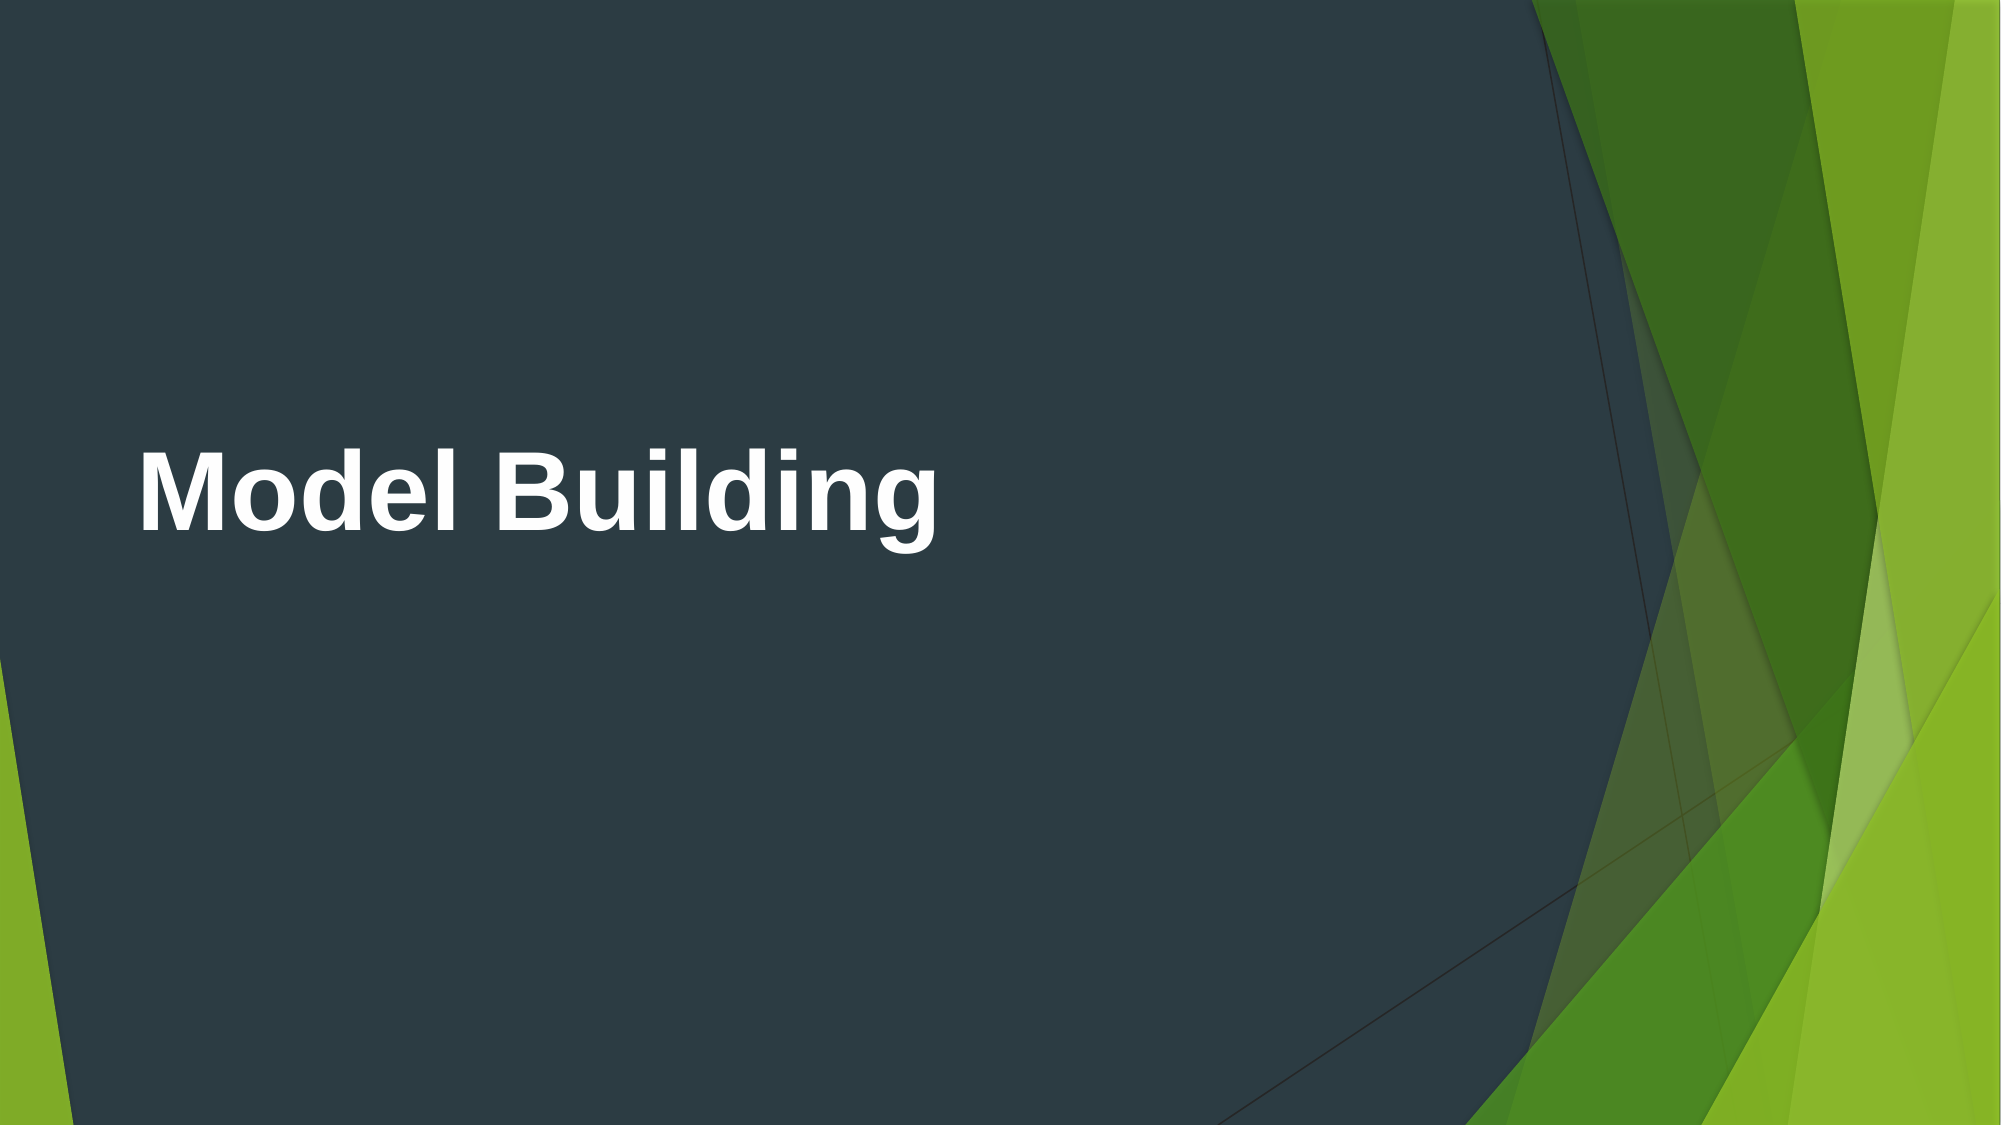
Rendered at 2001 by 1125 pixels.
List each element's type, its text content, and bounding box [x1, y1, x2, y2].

text_box Model Building [122, 410, 1553, 561]
